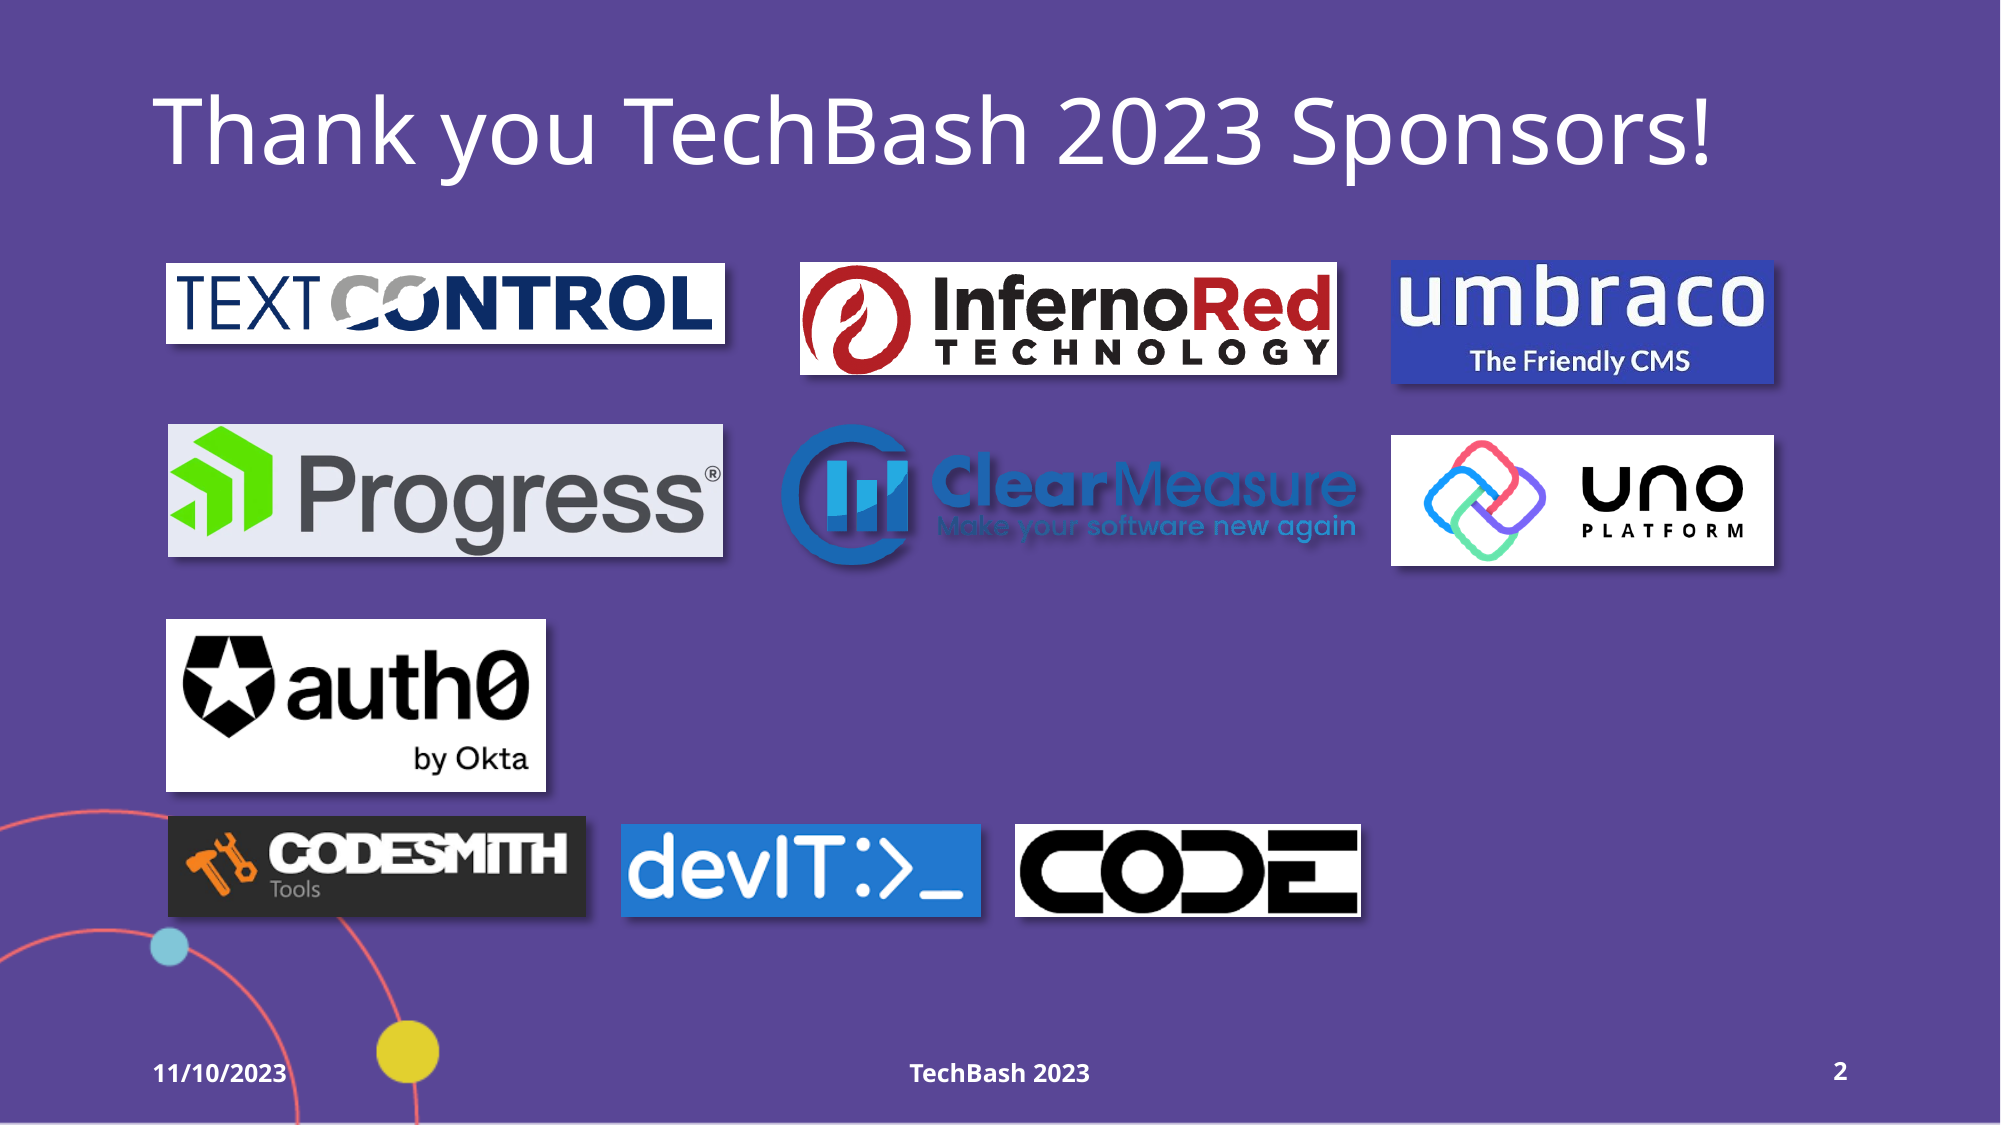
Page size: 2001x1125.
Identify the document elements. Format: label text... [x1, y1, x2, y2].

picture [0, 0, 2001, 1125]
slide_number 2 [1412, 1042, 1863, 1103]
footer TechBash 2023 [662, 1042, 1338, 1103]
title Thank you TechBash 2023 Sponsors! [137, 26, 1761, 244]
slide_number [137, 1042, 588, 1103]
